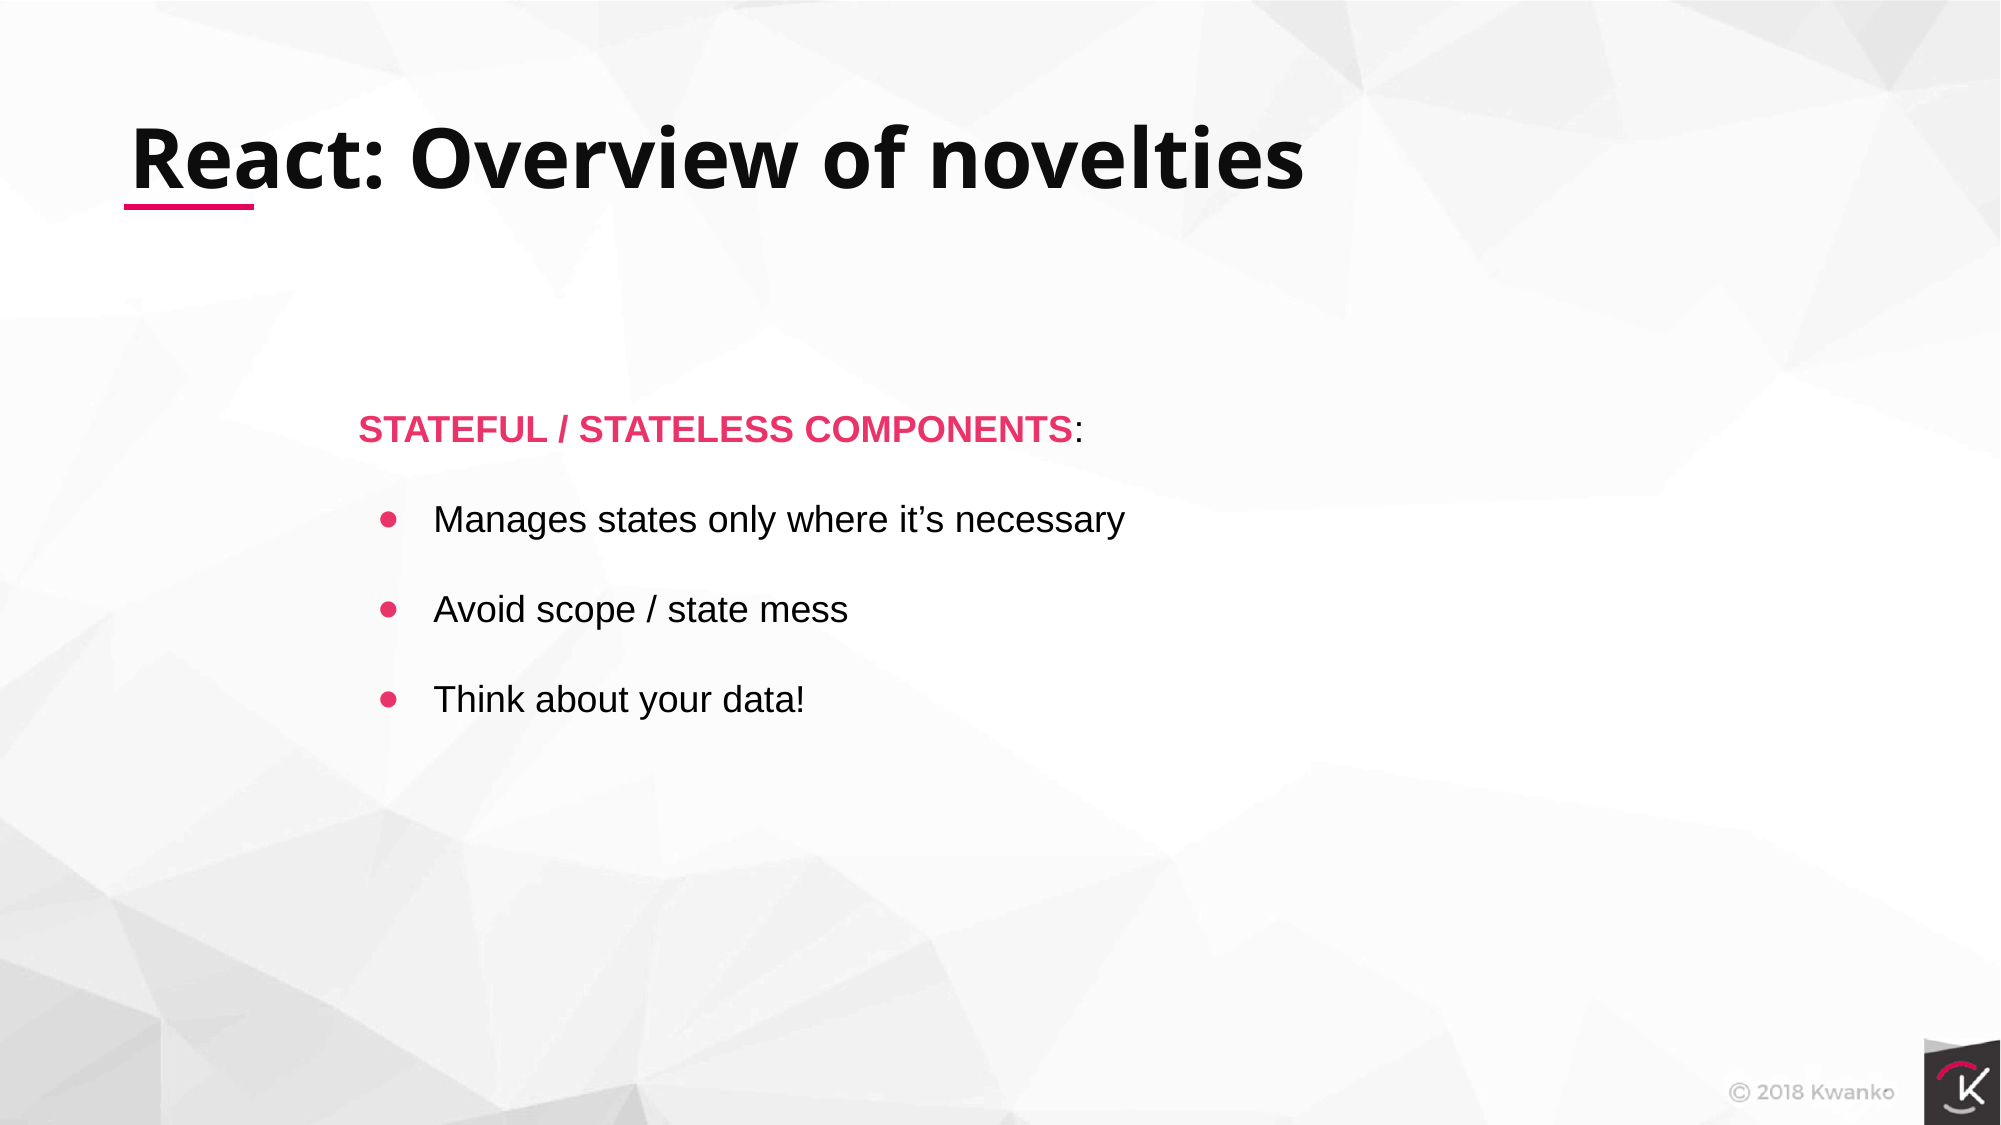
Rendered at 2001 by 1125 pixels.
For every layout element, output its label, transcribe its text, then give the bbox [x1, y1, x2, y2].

text_box STATEFUL / STATELESS COMPONENTS: Manages states only where it’s necessary Avoid scope / state mess Think about your data! [343, 345, 1251, 701]
text_box React: Overview of novelties [114, 97, 1557, 202]
picture [0, 0, 2001, 1125]
